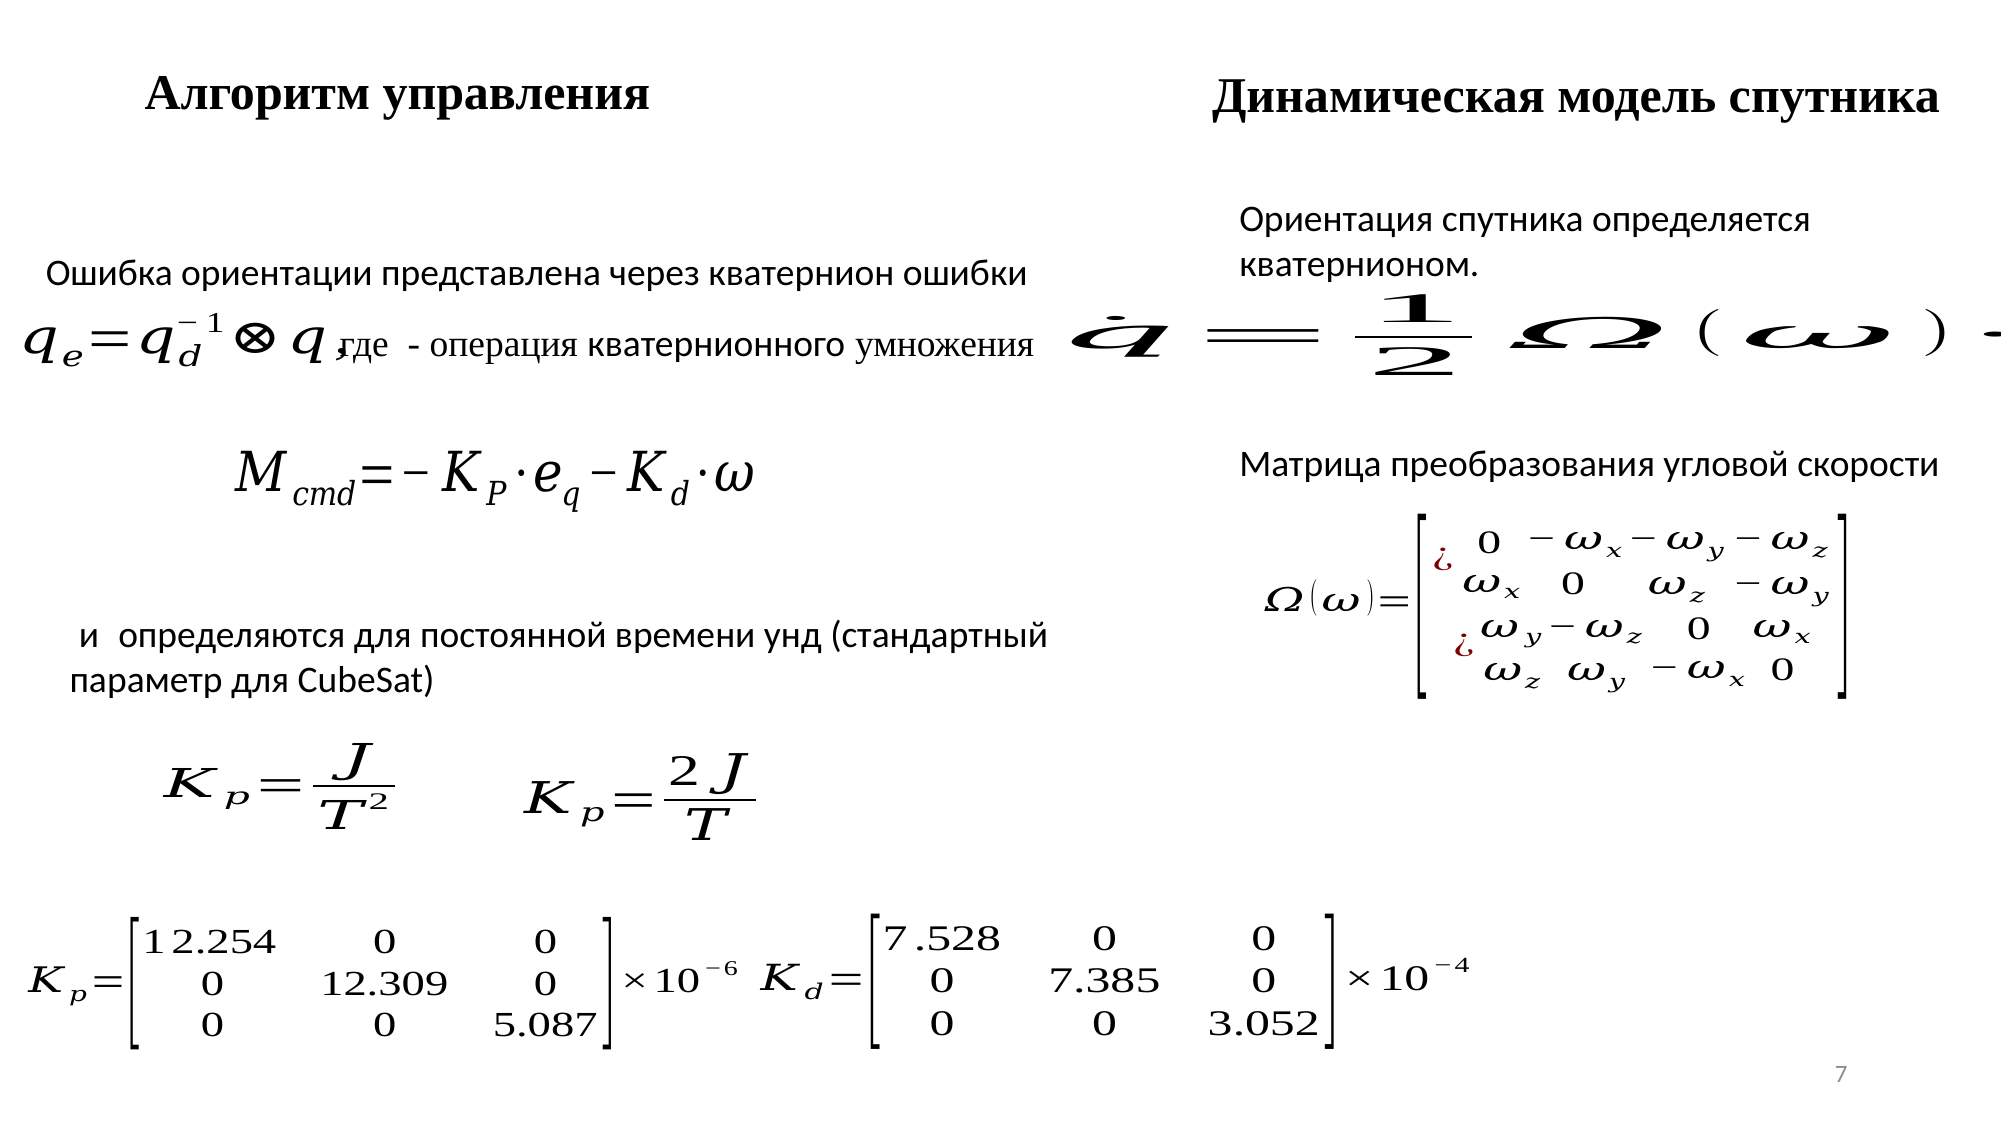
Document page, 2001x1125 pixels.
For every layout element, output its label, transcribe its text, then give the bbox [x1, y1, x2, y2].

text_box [19, 305, 1130, 373]
text_box Матрица преобразования угловой скорости [1224, 431, 2000, 491]
text_box Ошибка ориентации представлена через кватернион ошибки [31, 240, 1194, 300]
text_box Алгоритм управления [54, 51, 1055, 127]
slide_number 7 [1412, 1042, 1863, 1103]
text_box Динамическая модель спутника [1197, 55, 1977, 130]
text_box Ориентация спутника определяется кватернионом. [1224, 186, 1920, 292]
